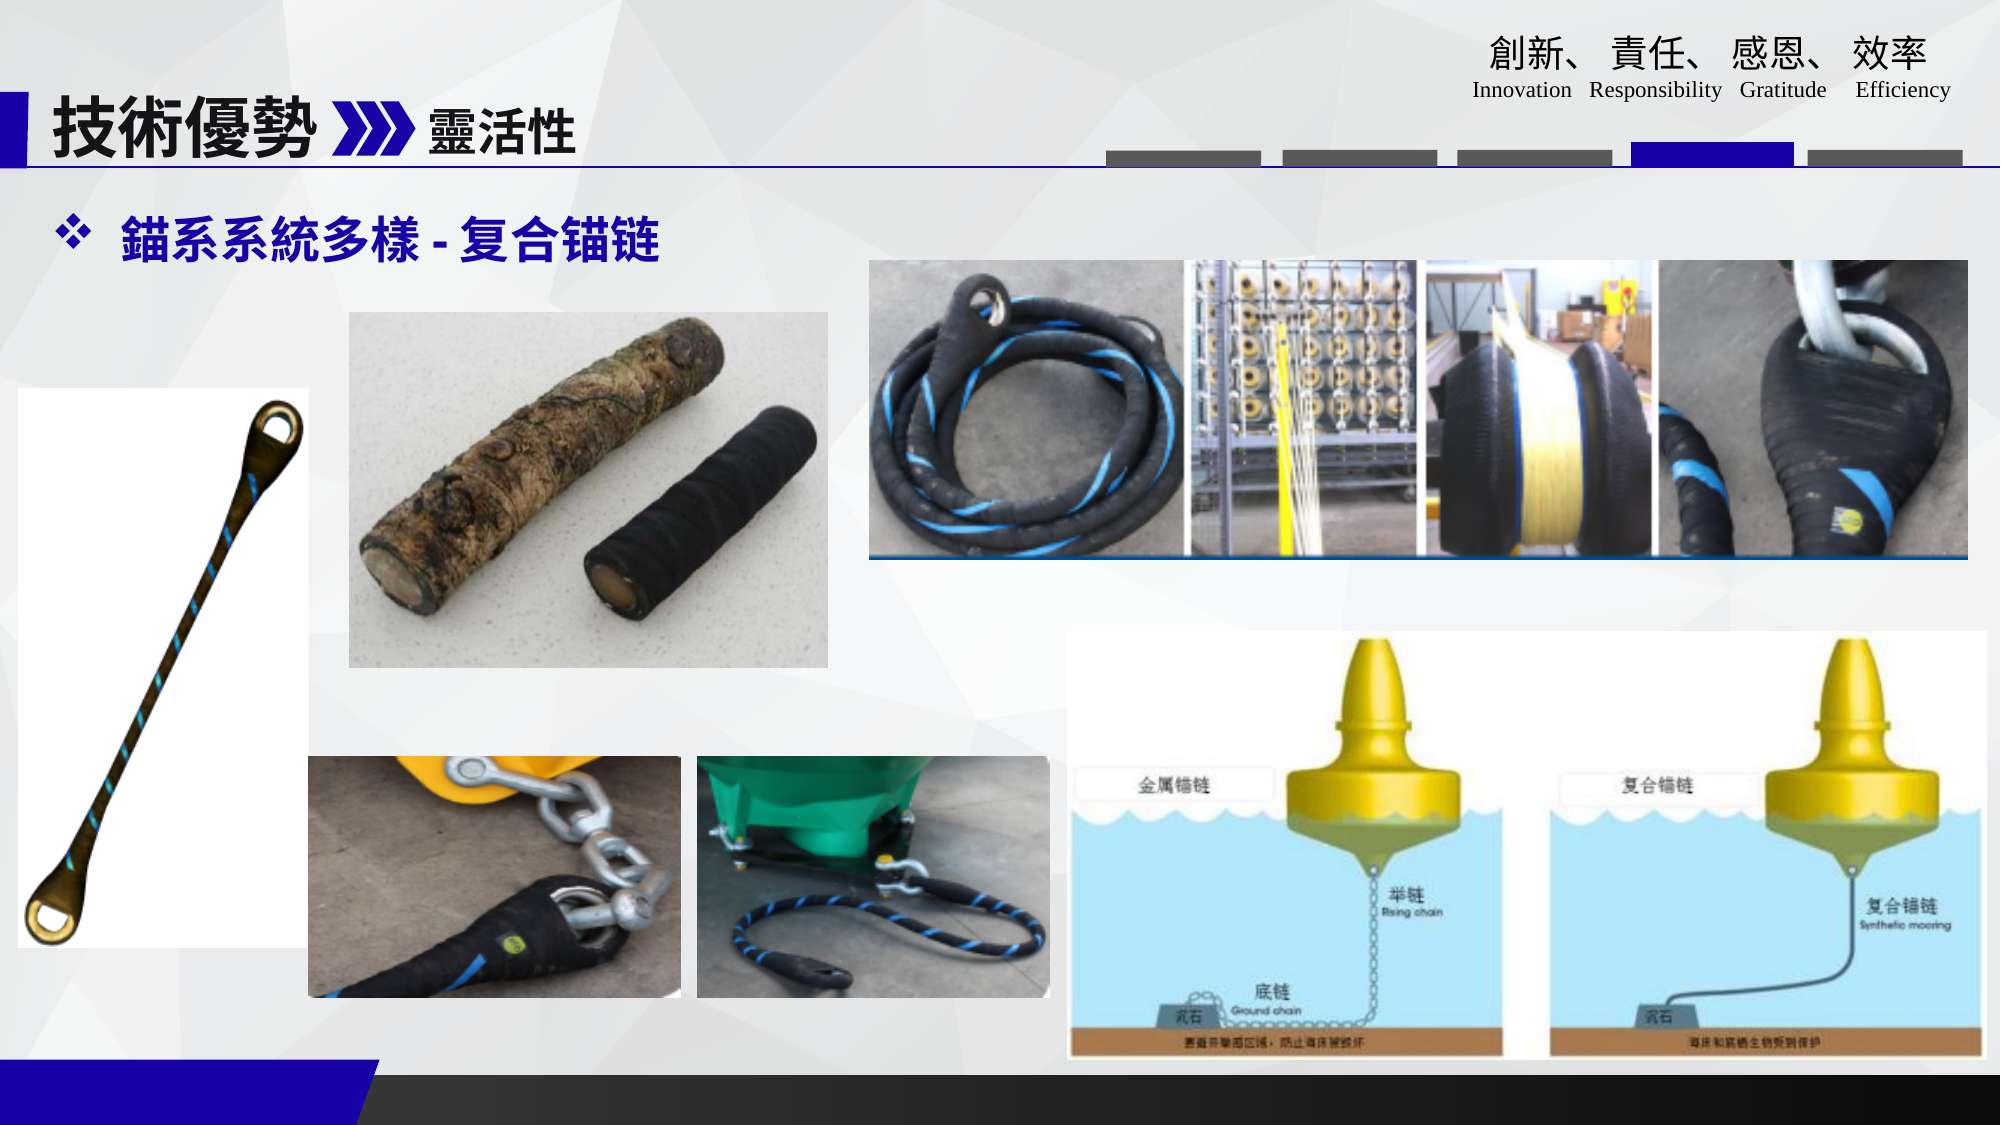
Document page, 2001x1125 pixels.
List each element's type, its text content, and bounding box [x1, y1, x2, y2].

picture [333, 155, 412, 166]
text_box 錨系系統多樣-复合锚链 [36, 200, 681, 276]
text_box 技術優勢 [36, 77, 333, 173]
picture [0, 0, 2000, 166]
text_box 靈活性 [412, 93, 593, 168]
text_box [333, 102, 415, 155]
text_box [1631, 142, 1794, 168]
picture [0, 168, 2000, 1075]
